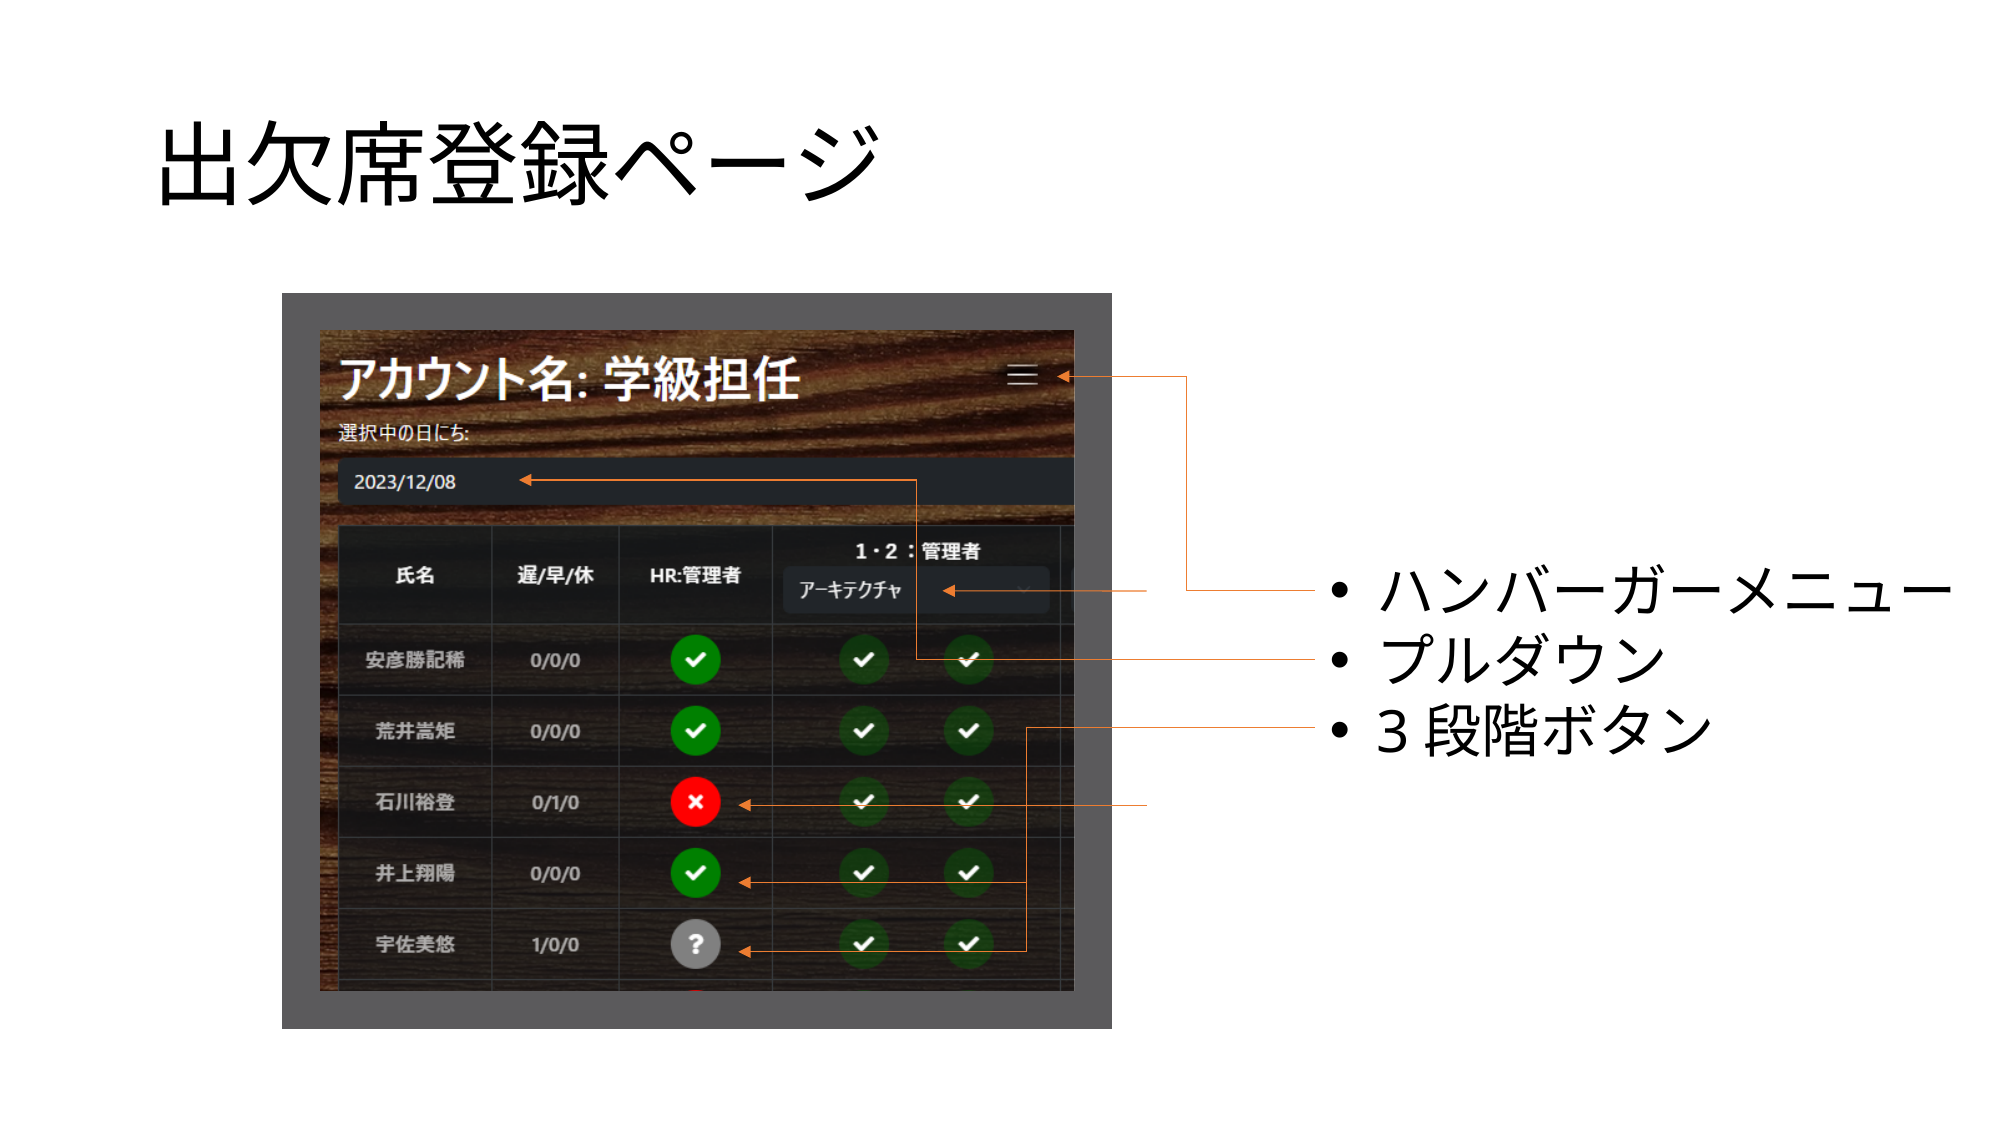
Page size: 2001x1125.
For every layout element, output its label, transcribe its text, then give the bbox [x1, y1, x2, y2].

title 出欠席登録ページ [137, 59, 1863, 278]
text_box ハンバーガーメニュー プルダウン 3段階ボタン [1314, 547, 2000, 772]
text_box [1057, 376, 1315, 591]
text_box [738, 727, 1315, 952]
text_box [319, 329, 1075, 992]
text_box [518, 479, 1315, 661]
